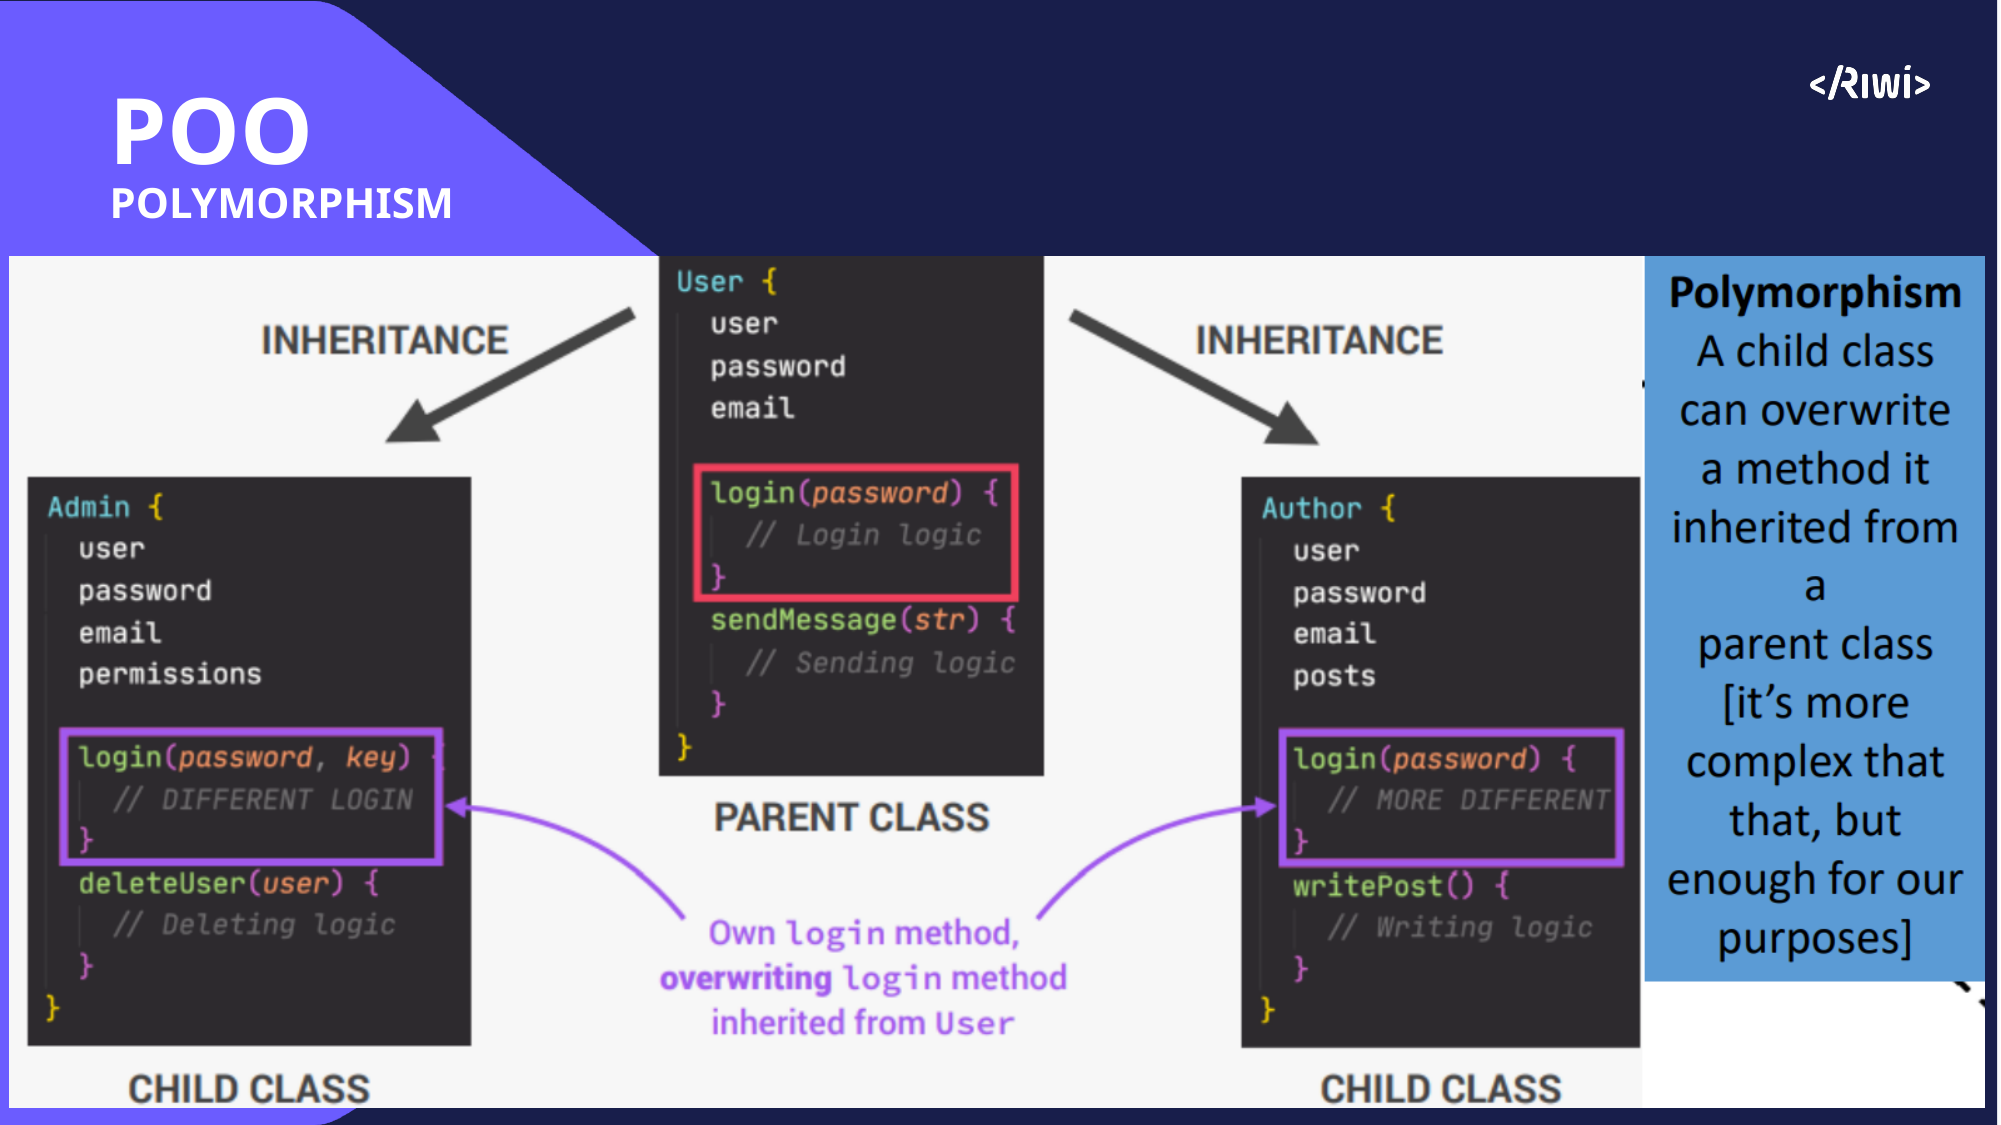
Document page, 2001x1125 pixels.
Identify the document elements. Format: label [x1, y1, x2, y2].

text_box [829, 0, 1998, 1125]
picture [0, 0, 1985, 1125]
picture [1810, 64, 1931, 100]
